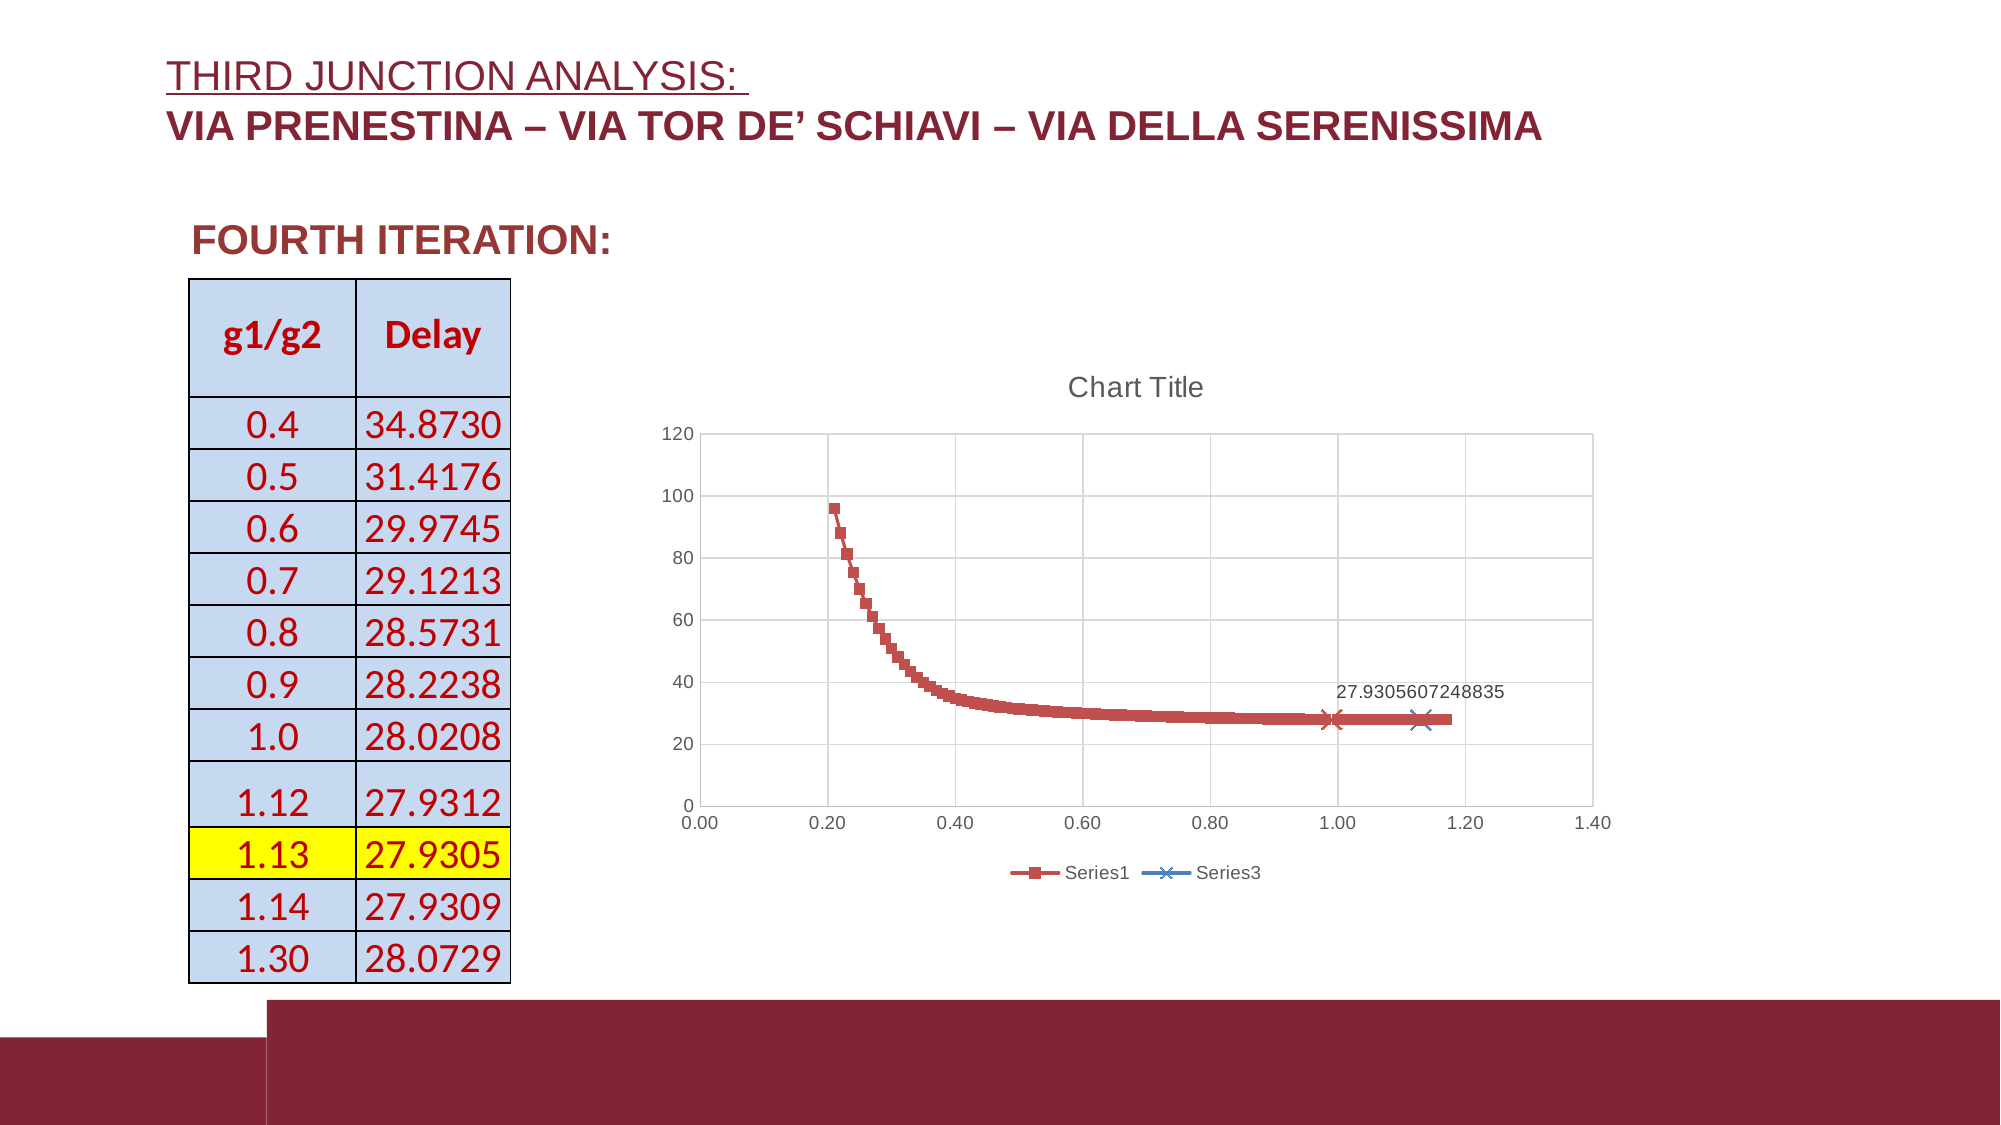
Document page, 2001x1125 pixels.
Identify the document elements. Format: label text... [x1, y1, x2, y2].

table_cell 0.9 [190, 658, 355, 708]
table_cell 0.8 [190, 606, 355, 656]
table_cell 0.7 [190, 554, 355, 604]
table_cell 27.9312 [357, 762, 510, 826]
table_cell 28.0208 [357, 710, 510, 760]
table_cell 28.0729 [357, 932, 510, 982]
table_cell 0.4 [190, 398, 355, 448]
table_cell 1.13 [190, 828, 355, 878]
table_cell 27.9309 [357, 880, 510, 930]
table_cell 28.5731 [357, 606, 510, 656]
table_cell 31.4176 [357, 450, 510, 500]
text_box FOURTH ITERATION: [176, 205, 642, 271]
table_cell 0.6 [190, 502, 355, 552]
table_cell 0.5 [190, 450, 355, 500]
table_cell 1.14 [190, 880, 355, 930]
table_cell 29.1213 [357, 554, 510, 604]
table_cell 1.30 [190, 932, 355, 982]
table_cell 1.0 [190, 710, 355, 760]
table_cell 34.8730 [357, 398, 510, 448]
table_cell 27.9305 [357, 828, 510, 878]
title THIRD JUNCTION ANALYSIS: VIA PRENESTINA – VIA TOR DE’ SCHIAVI – VIA DELLA SERENISSIMA Via di Val Chisone [165, 48, 1865, 201]
chart [641, 342, 1632, 891]
table_header Delay [357, 280, 510, 396]
table_cell 28.2238 [357, 658, 510, 708]
table_cell 29.9745 [357, 502, 510, 552]
table_cell 1.12 [190, 762, 355, 826]
table_header g1/g2 [190, 280, 355, 396]
